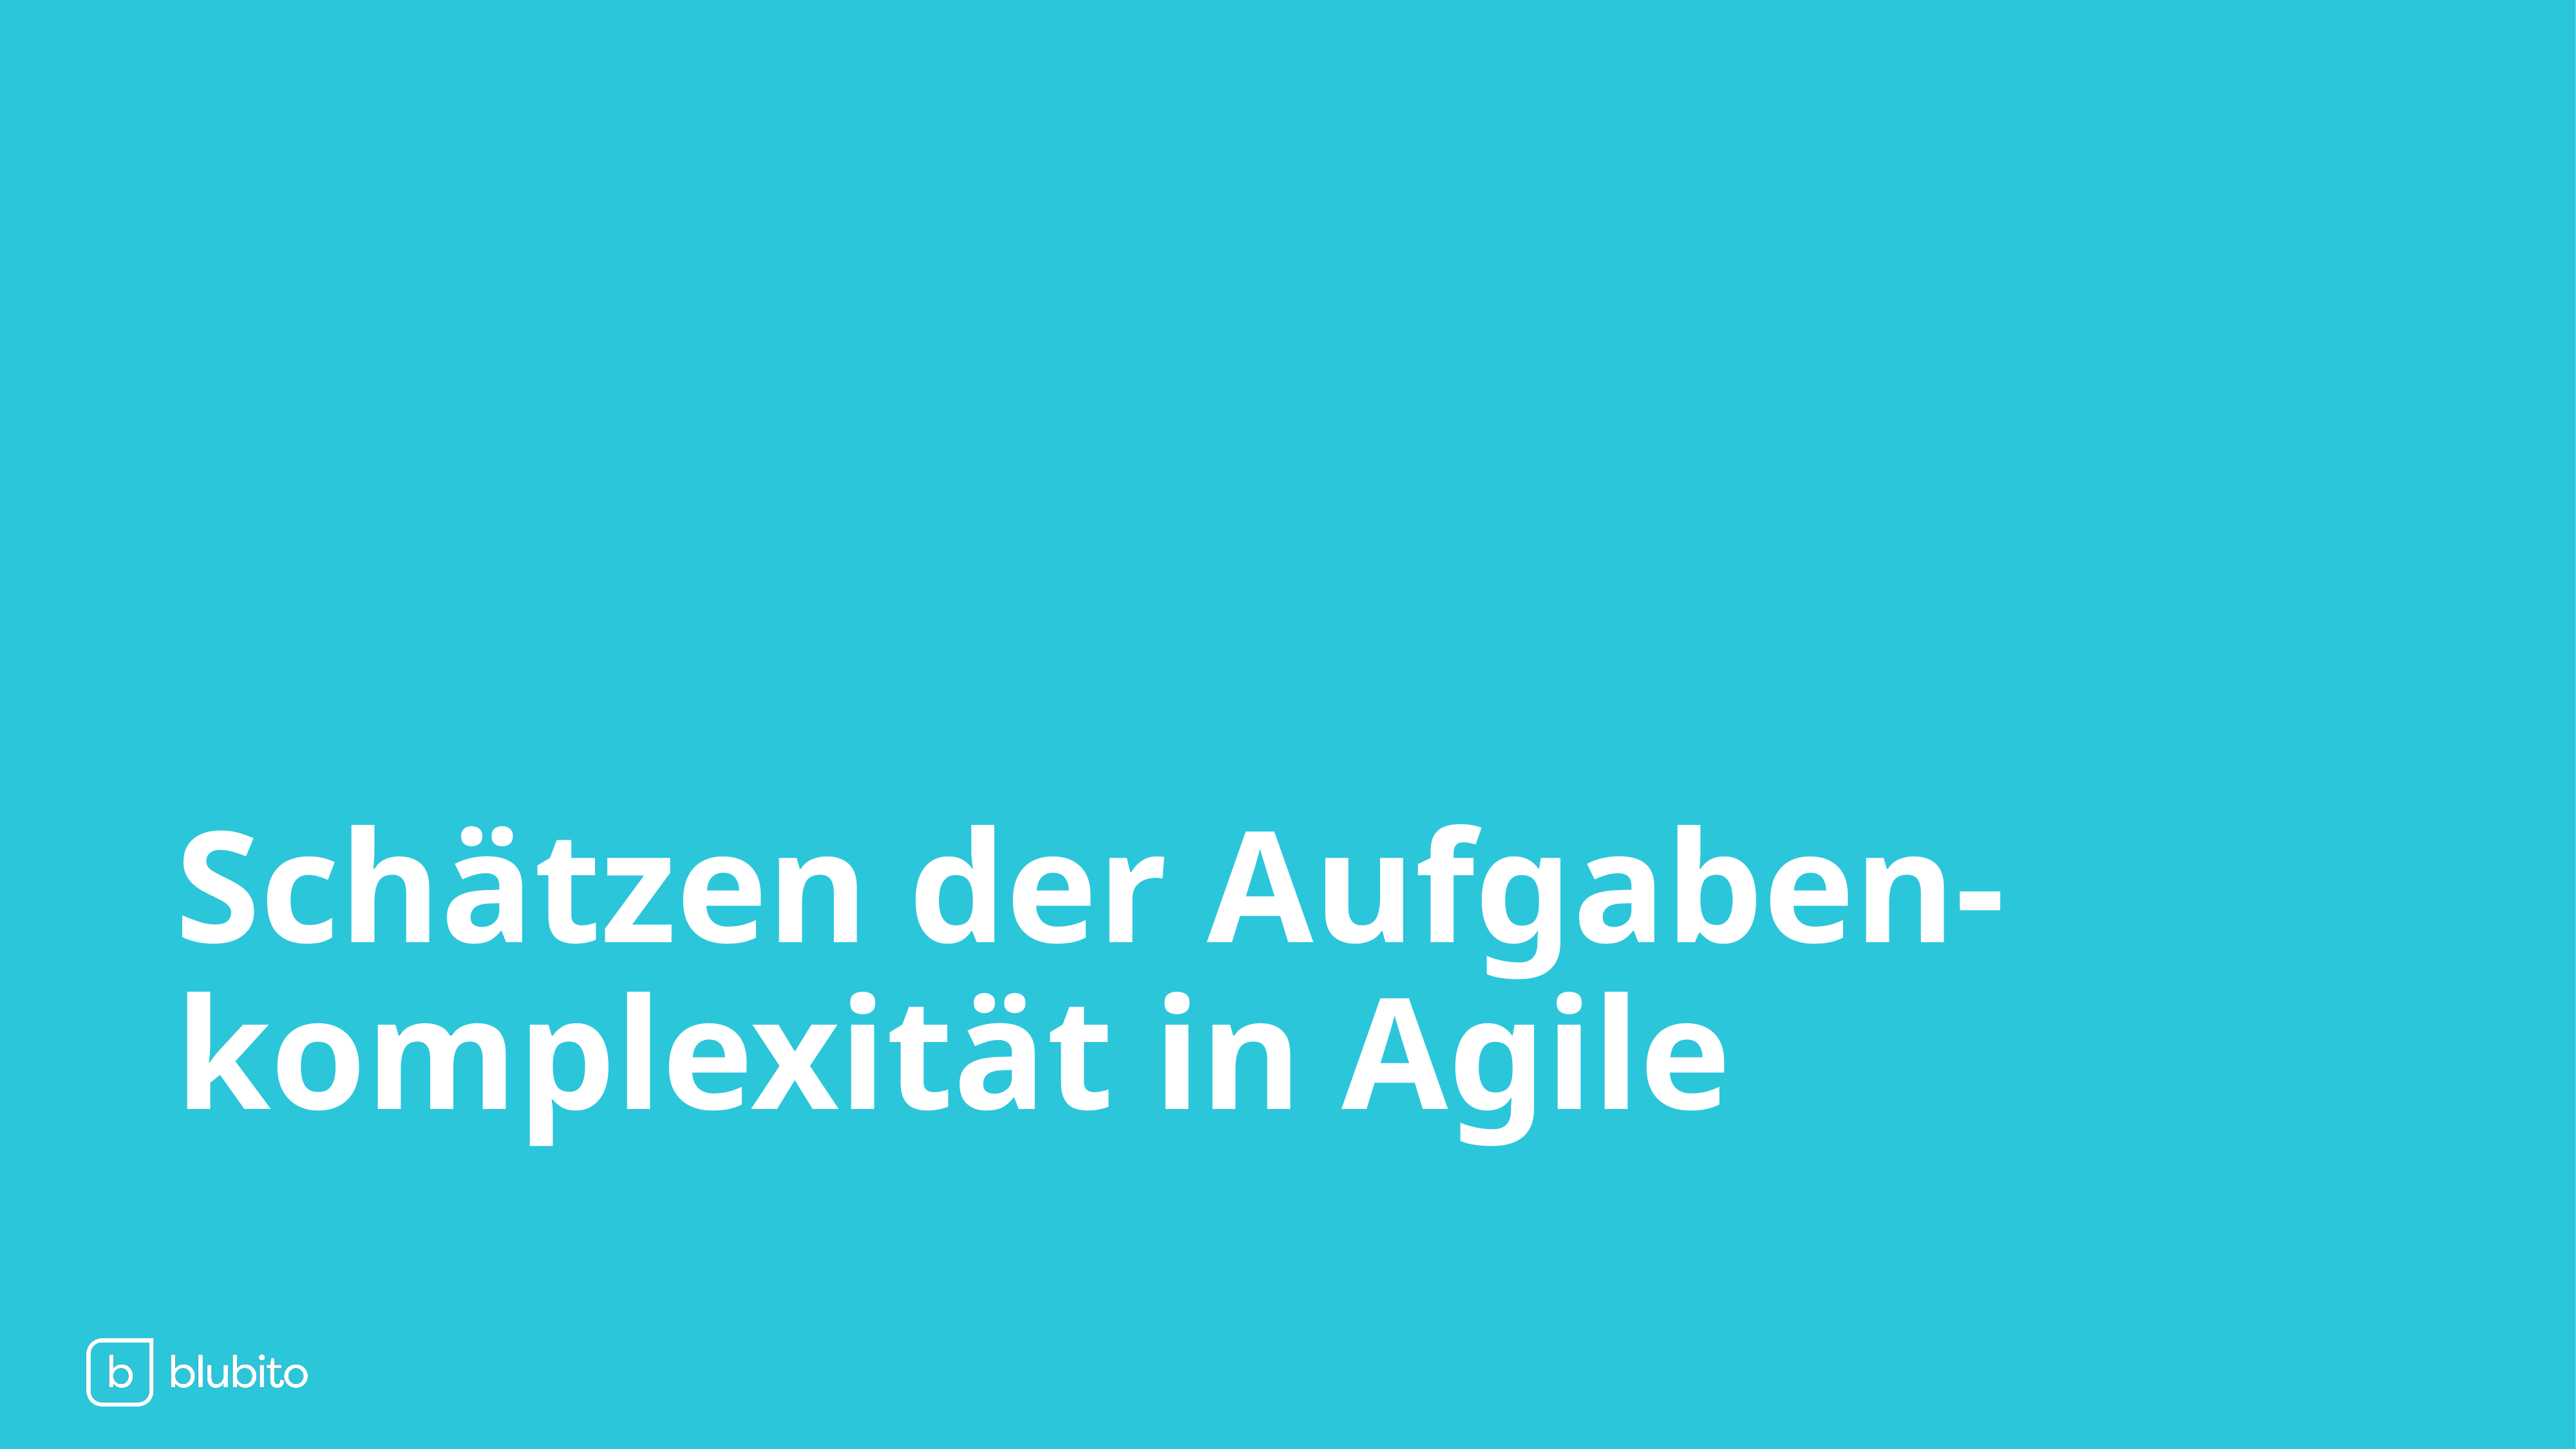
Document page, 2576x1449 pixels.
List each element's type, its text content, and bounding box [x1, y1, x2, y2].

list Schätzen der Aufgaben-komplexität in Agile [166, 816, 2387, 1135]
picture [86, 1338, 308, 1406]
